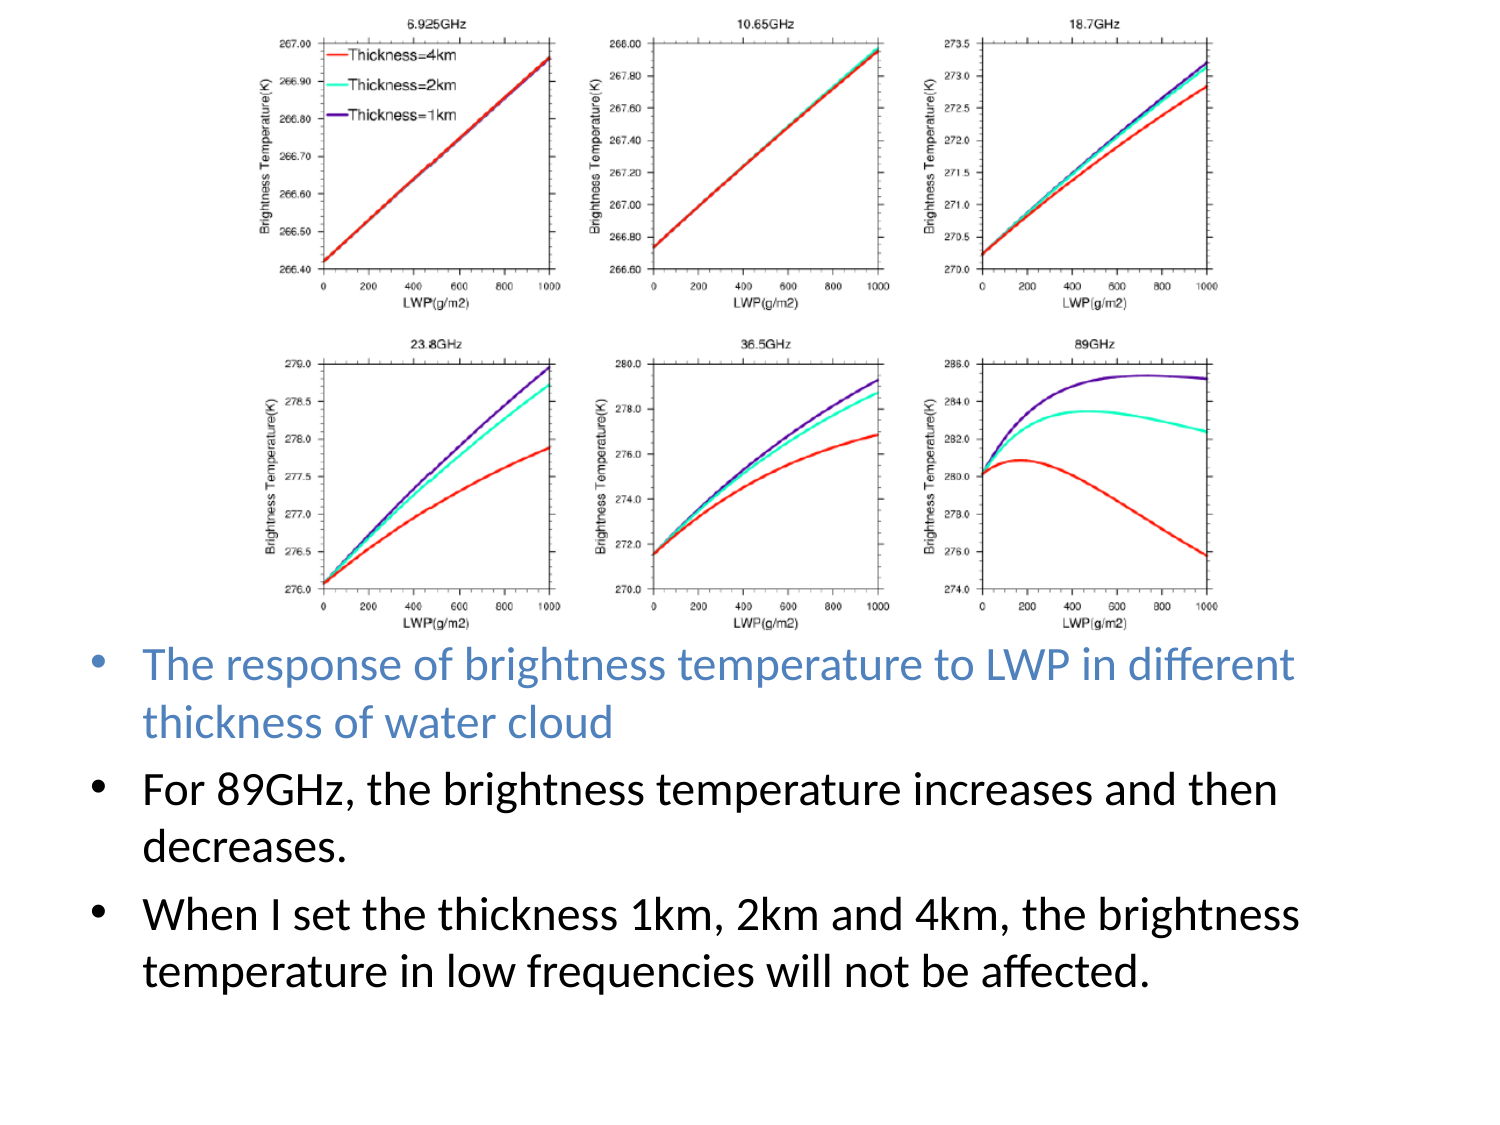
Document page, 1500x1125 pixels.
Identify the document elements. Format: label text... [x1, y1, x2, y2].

picture [249, 3, 1226, 636]
list The response of brightness temperature to LWP in different thickness of water cloud For 89GHz, the brightness temperature increases and then decreases. When I set the thickness 1km, 2km and 4km, the brightness temperature in low frequencies will not be affected. [75, 624, 1425, 1005]
